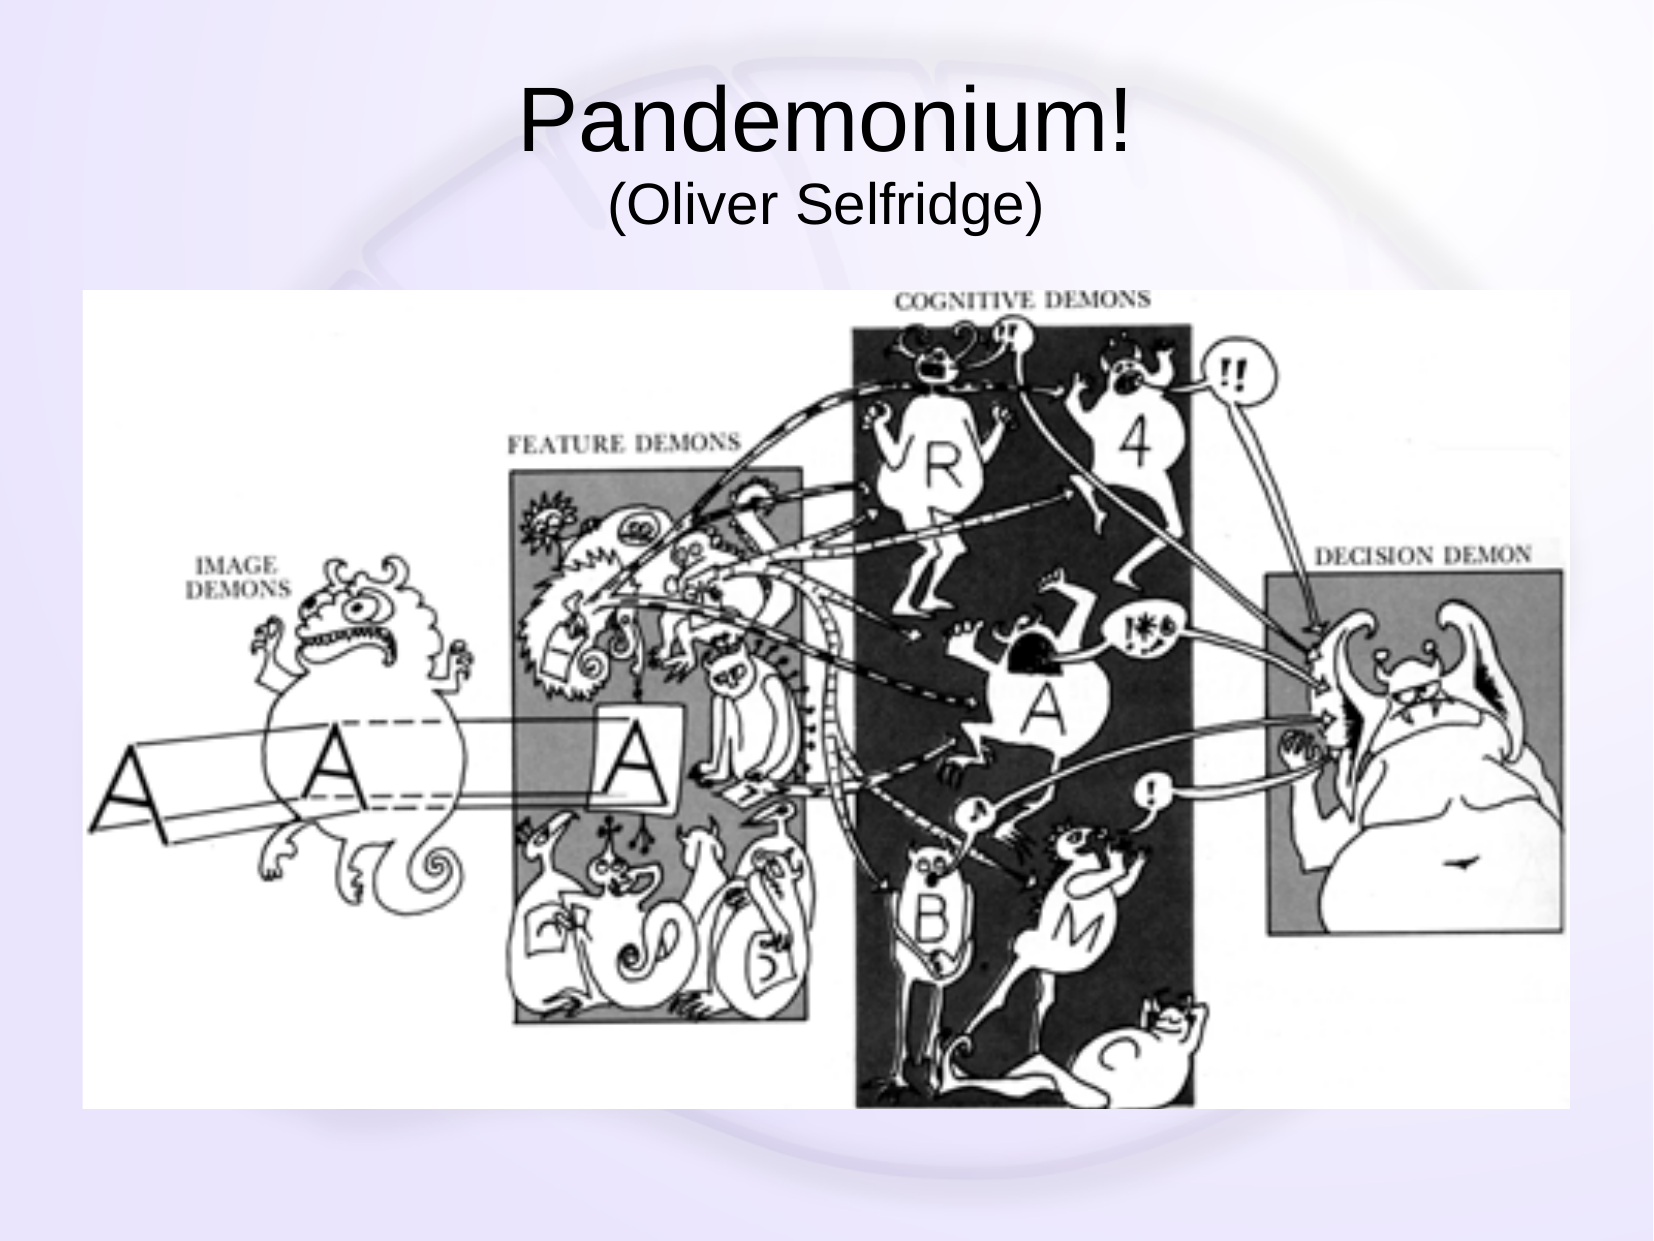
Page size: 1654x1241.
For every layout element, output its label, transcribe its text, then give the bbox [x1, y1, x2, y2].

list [82, 290, 1571, 1110]
picture [0, 0, 1654, 1241]
title Pandemonium! (Oliver Selfridge) [82, 49, 1571, 257]
